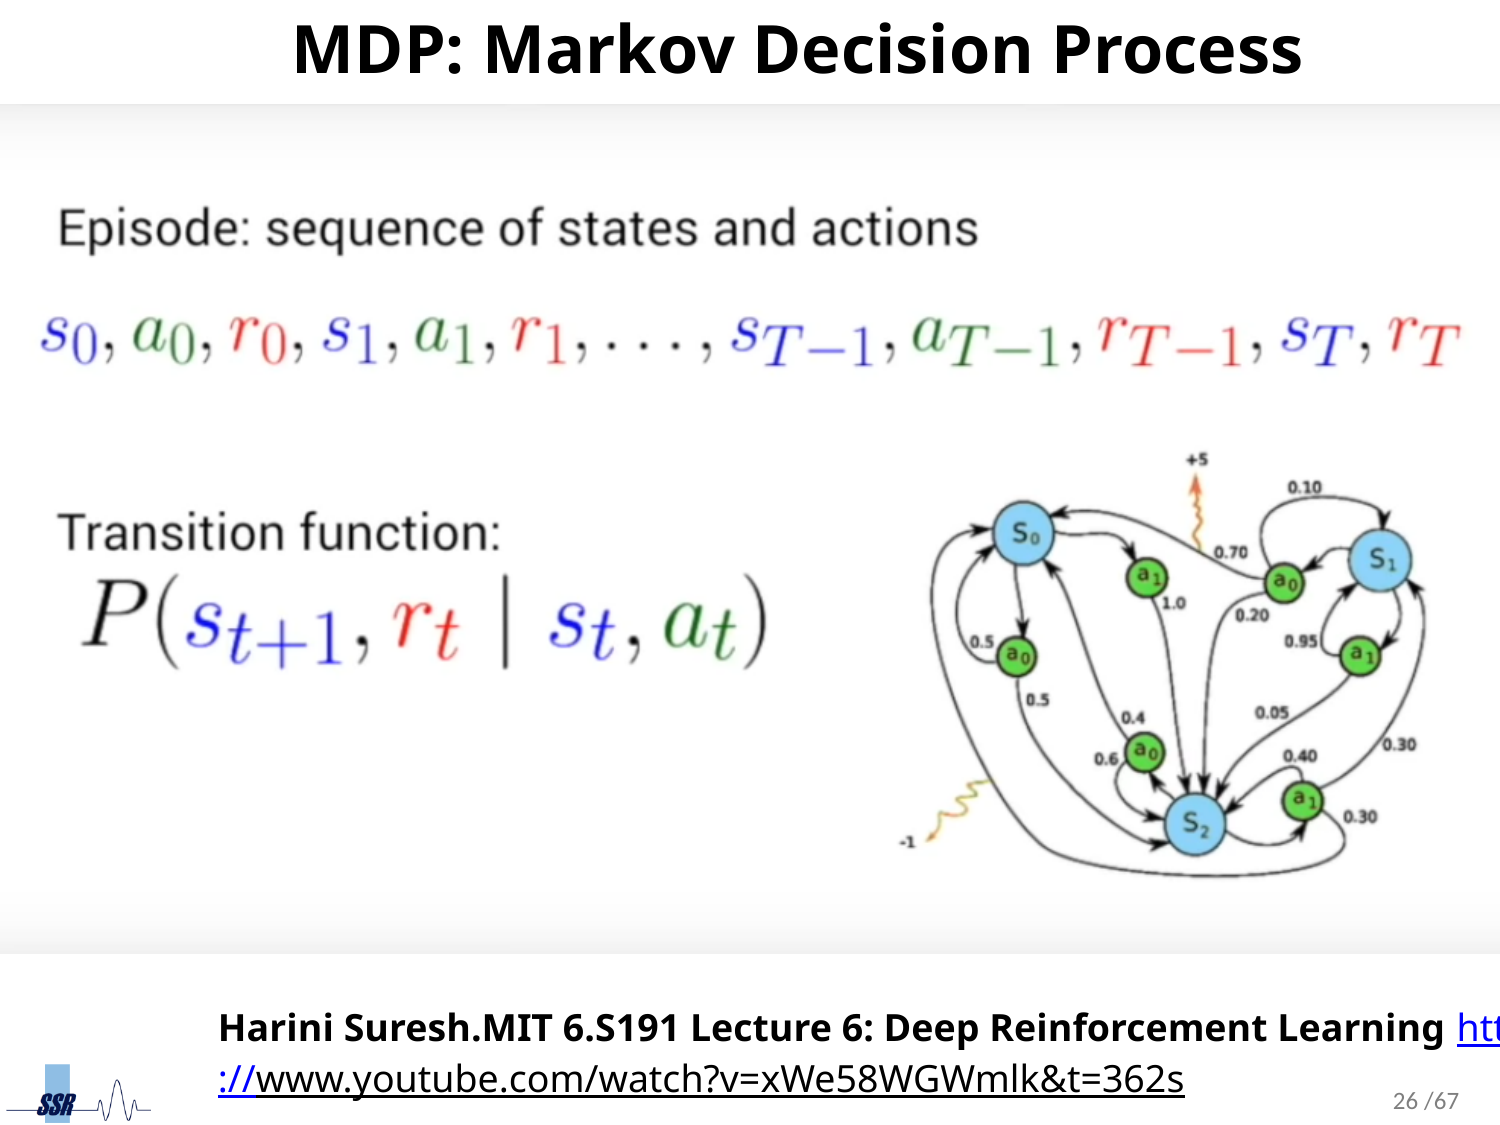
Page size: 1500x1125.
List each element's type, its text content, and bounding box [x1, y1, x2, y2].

text_box MDP: Markov Decision Process [276, 0, 1320, 95]
picture [0, 103, 1500, 954]
text_box Harini Suresh.MIT 6.S191 Lecture 6: Deep Reinforcement Learning https://www.youtube.com/watch?v=xWe58WGWmlk&t=362s [194, 996, 1500, 1113]
picture [1, 1062, 151, 1125]
